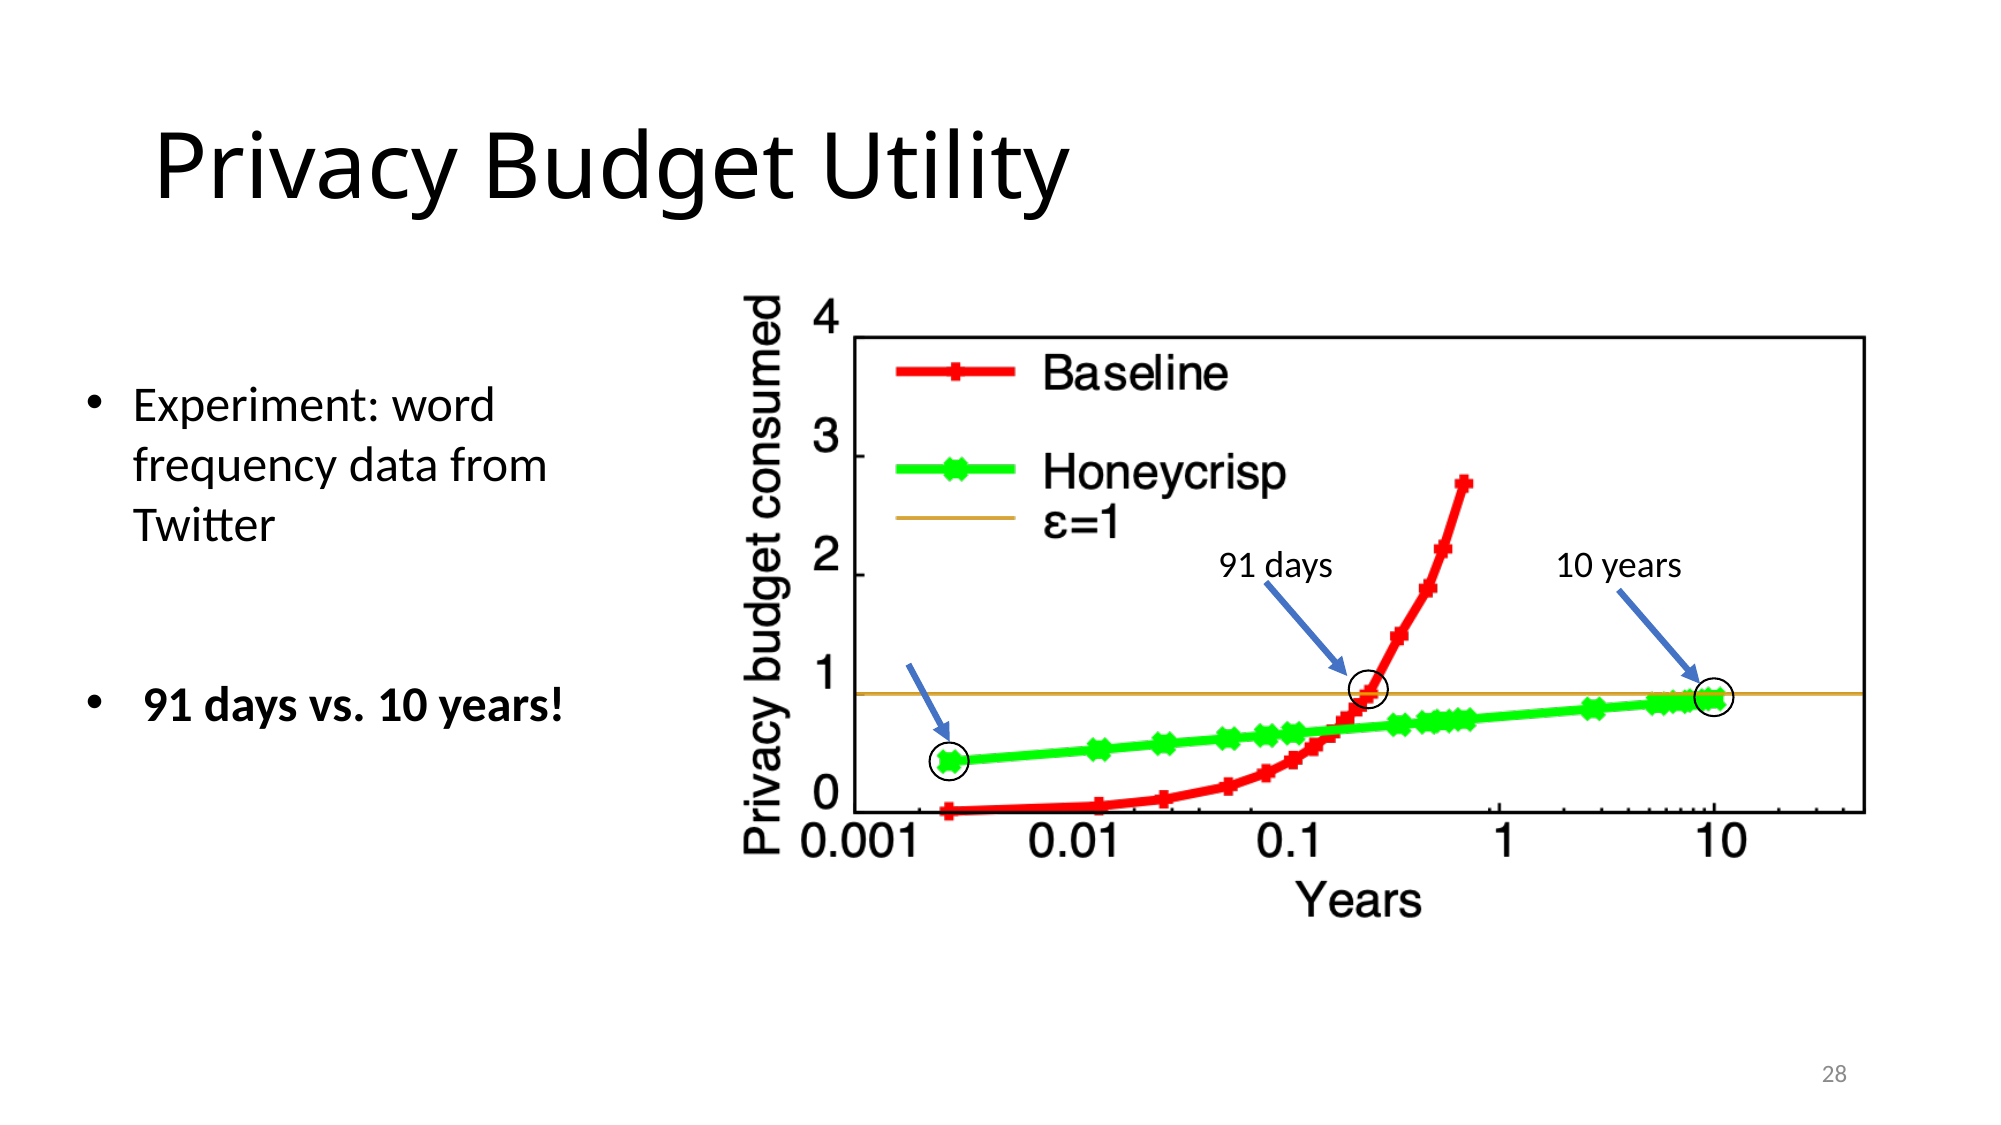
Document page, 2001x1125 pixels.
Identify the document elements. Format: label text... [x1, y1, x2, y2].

slide_number 28 [1412, 1042, 1863, 1103]
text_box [1265, 581, 1348, 676]
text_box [1618, 589, 1700, 684]
title Privacy Budget Utility [137, 59, 1863, 278]
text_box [908, 664, 950, 742]
text_box Experiment: word frequency data from Twitter 91 days vs. 10 years! [71, 363, 669, 799]
picture [686, 285, 1903, 980]
